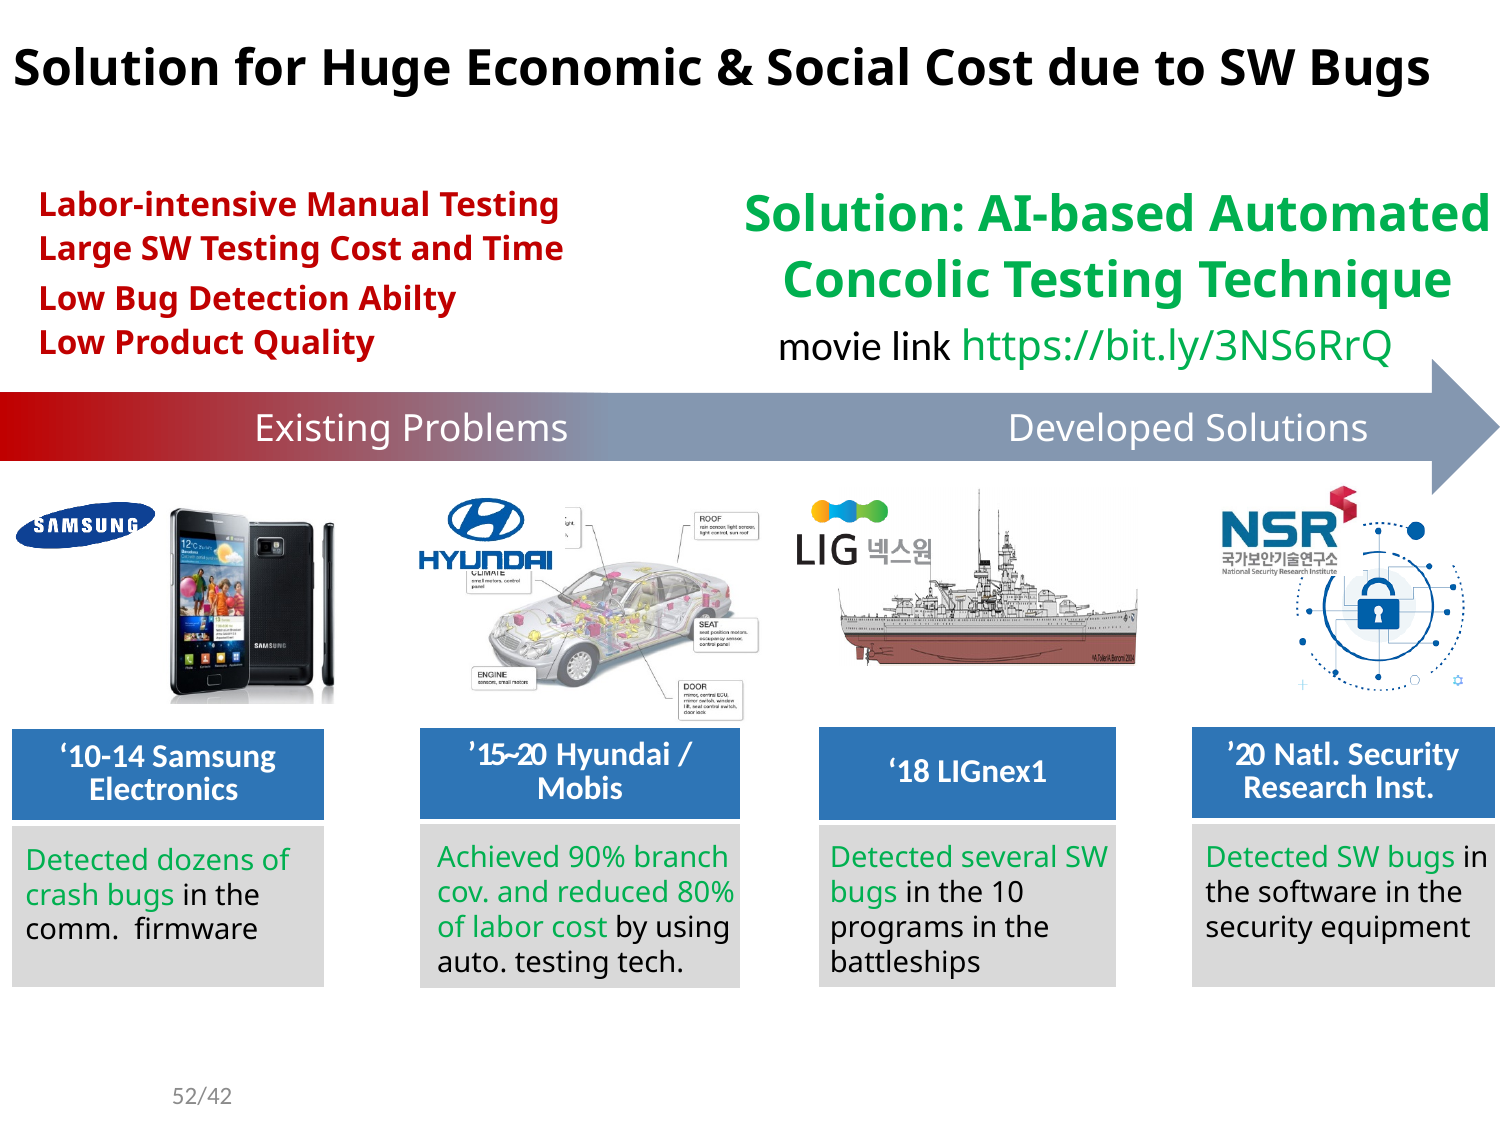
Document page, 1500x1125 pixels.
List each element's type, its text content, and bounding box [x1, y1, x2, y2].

picture [465, 496, 762, 729]
text_box Solution: AI-based Automated Concolic Testing Technique [543, 163, 1500, 341]
table_cell [420, 824, 740, 988]
text_box Solution for Huge Economic & Social Cost due to SW Bugs [0, 27, 1483, 103]
table_cell [12, 826, 324, 833]
text_box Detected several SW bugs in the 10 programs in the battleships [815, 830, 1165, 986]
table_header ’15~20 Hyundai /Mobis [420, 728, 740, 819]
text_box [406, 443, 564, 626]
table_cell [1192, 824, 1495, 830]
text_box Detected dozens of crash bugs in the comm. firmware [10, 833, 372, 954]
picture [6, 446, 351, 704]
text_box movie link https://bit.ly/3NS6RrQ [763, 311, 1409, 384]
text_box Achieved 90% branch cov. and reduced 80% of labor cost by using auto. testing tech. [422, 830, 759, 986]
text_box Labor-intensive Manual Testing Large SW Testing Cost and Time Low Bug Detection Abilty Low Product Quality [25, 166, 585, 386]
text_box Existing Problems Developed Solutions [0, 358, 1500, 495]
table_cell [12, 954, 324, 987]
picture [1217, 482, 1469, 703]
table_cell [1192, 951, 1495, 987]
text_box Detected SW bugs in the software in the security equipment [1190, 830, 1500, 951]
table_header ‘10-14 Samsung Electronics [12, 729, 324, 820]
picture [796, 487, 1138, 666]
table_header ’20 Natl. Security Research Inst. [1192, 727, 1495, 818]
table_header ‘18 LIGnex1 [819, 727, 1116, 820]
table_cell [819, 825, 1116, 830]
